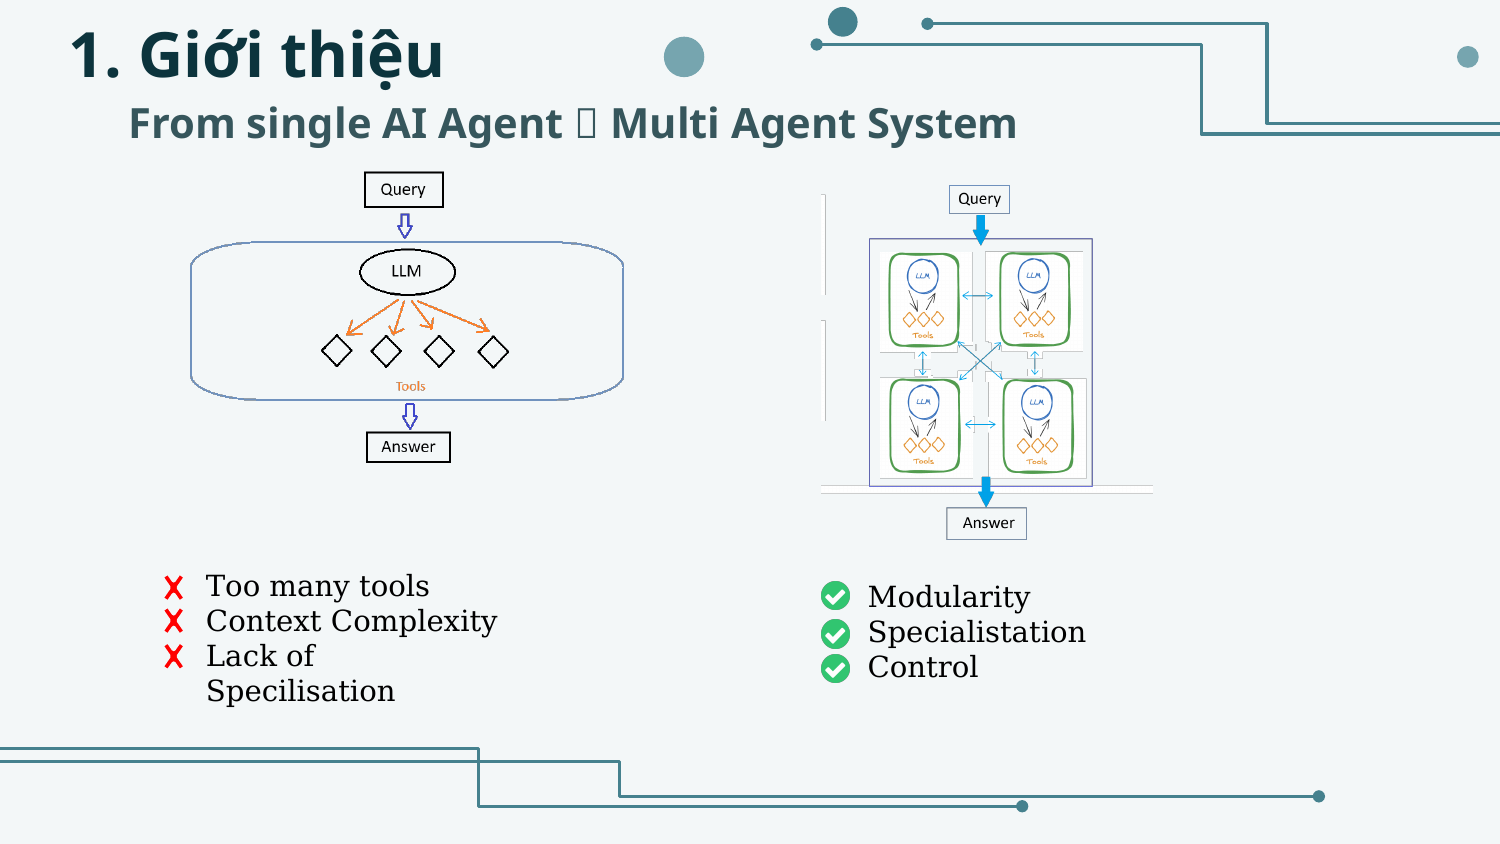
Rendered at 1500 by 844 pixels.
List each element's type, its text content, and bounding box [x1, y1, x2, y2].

picture [156, 161, 660, 493]
text_box Modularity Specialistation Control [852, 570, 1186, 691]
picture [820, 653, 850, 683]
picture [820, 581, 850, 611]
text_box [159, 638, 189, 674]
picture [820, 619, 850, 649]
text_box 1. Giới thiệu [54, 0, 1318, 94]
picture [820, 178, 1153, 549]
text_box Too many tools Context Complexity Lack of Specilisation [190, 559, 525, 715]
text_box [159, 603, 189, 638]
text_box [159, 570, 189, 604]
text_box From single AI Agent  Multi Agent System [90, 93, 1152, 162]
